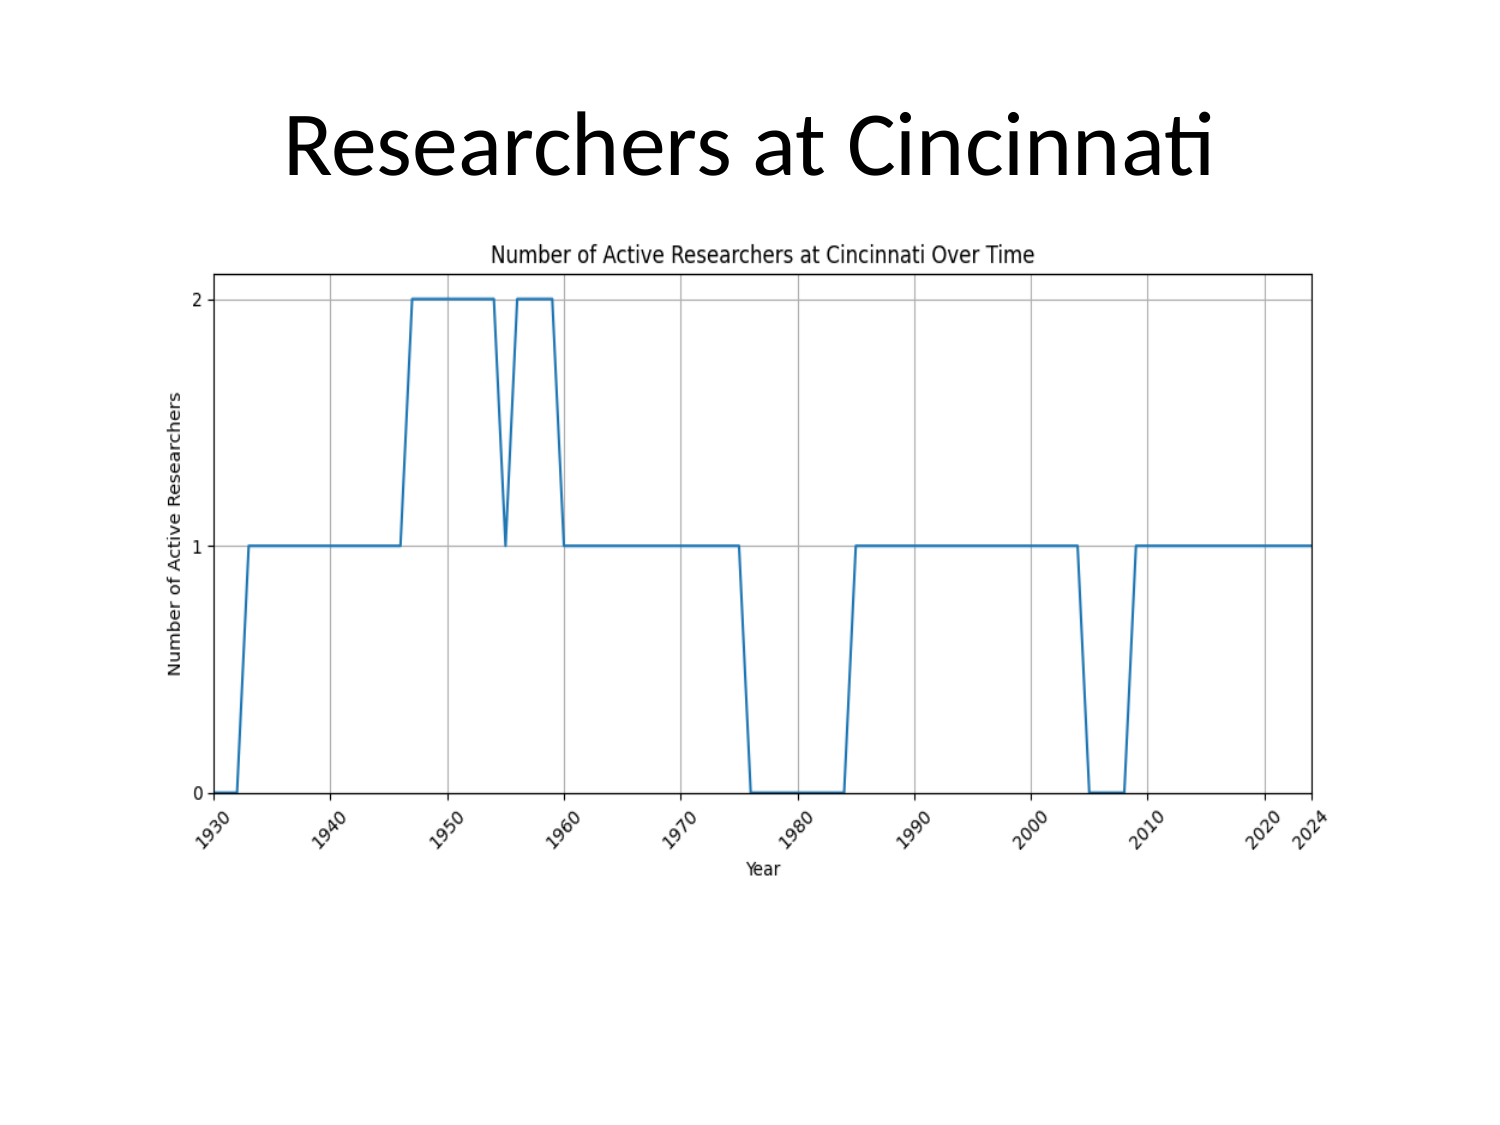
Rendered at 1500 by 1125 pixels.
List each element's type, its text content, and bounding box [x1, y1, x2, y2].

picture [149, 224, 1351, 901]
title Researchers at Cincinnati [75, 45, 1425, 233]
